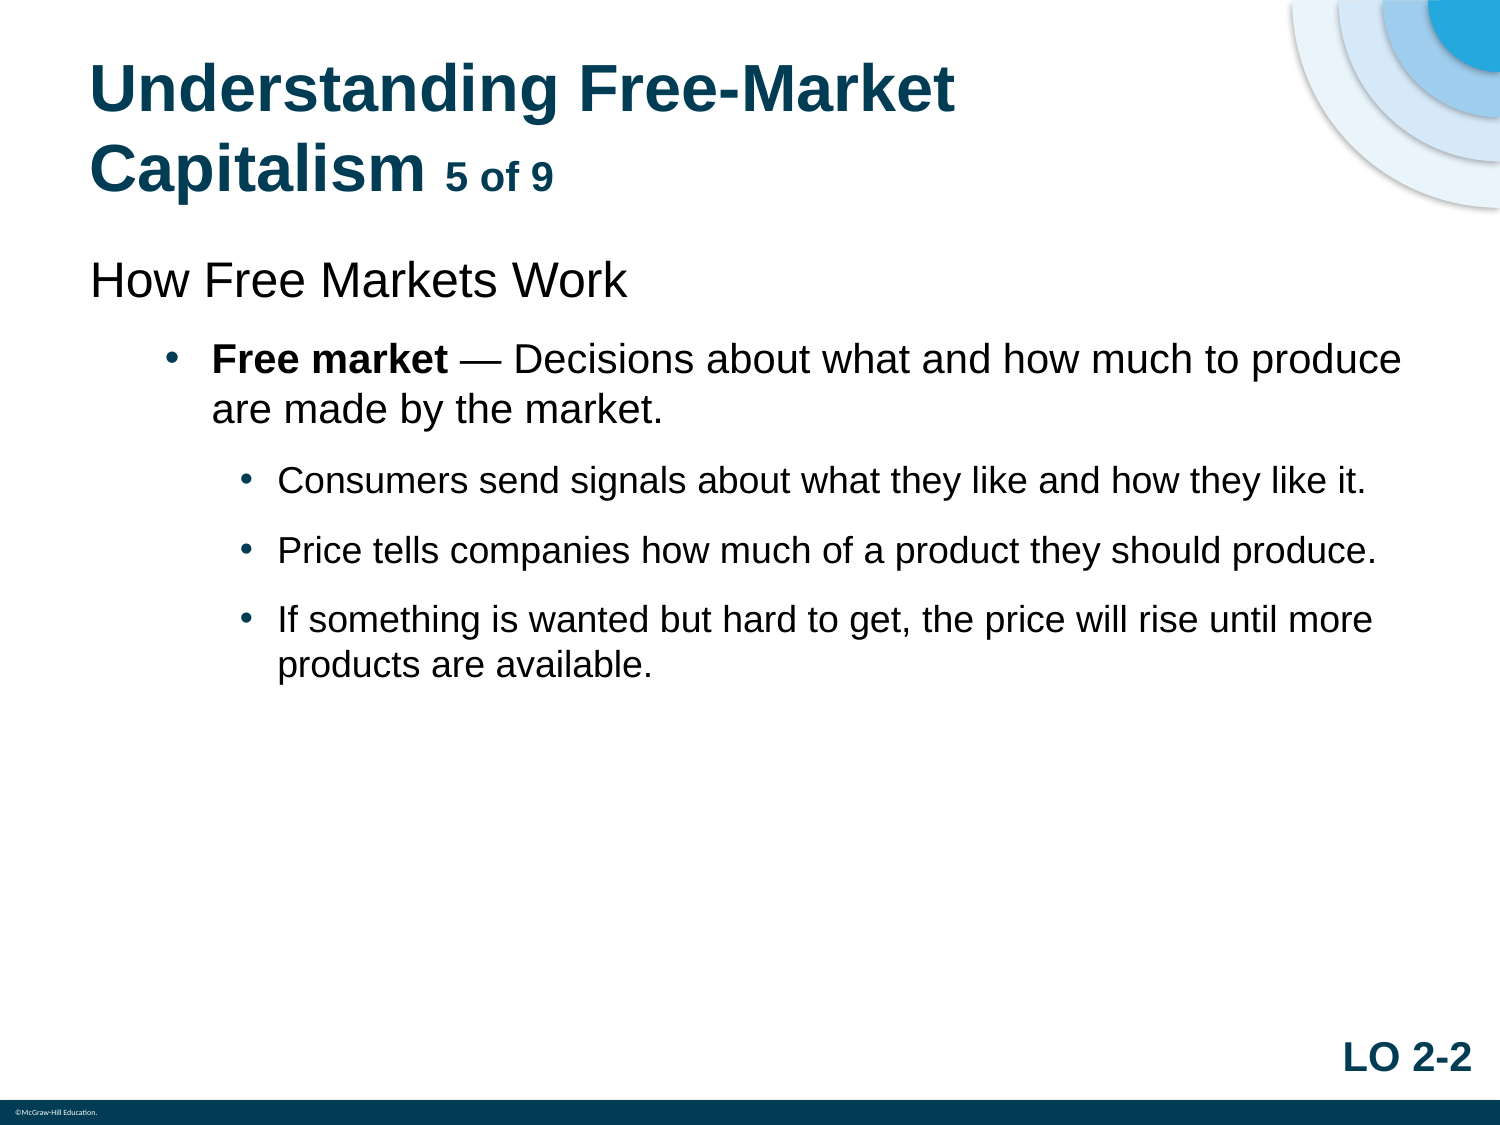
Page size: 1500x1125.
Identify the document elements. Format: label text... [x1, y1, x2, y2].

list LO 2-2 [1262, 1022, 1488, 1075]
title Understanding Free-Market Capitalism 5 of 9 [75, 37, 1300, 138]
list How Free Markets Work Free market — Decisions about what and how much to produce are made by the market. Consumers send signals about what they like and how they like it. Price tells companies how much of a product they should produce. If something is wanted but hard to get, the price will rise until more products are available. [75, 239, 1425, 1050]
